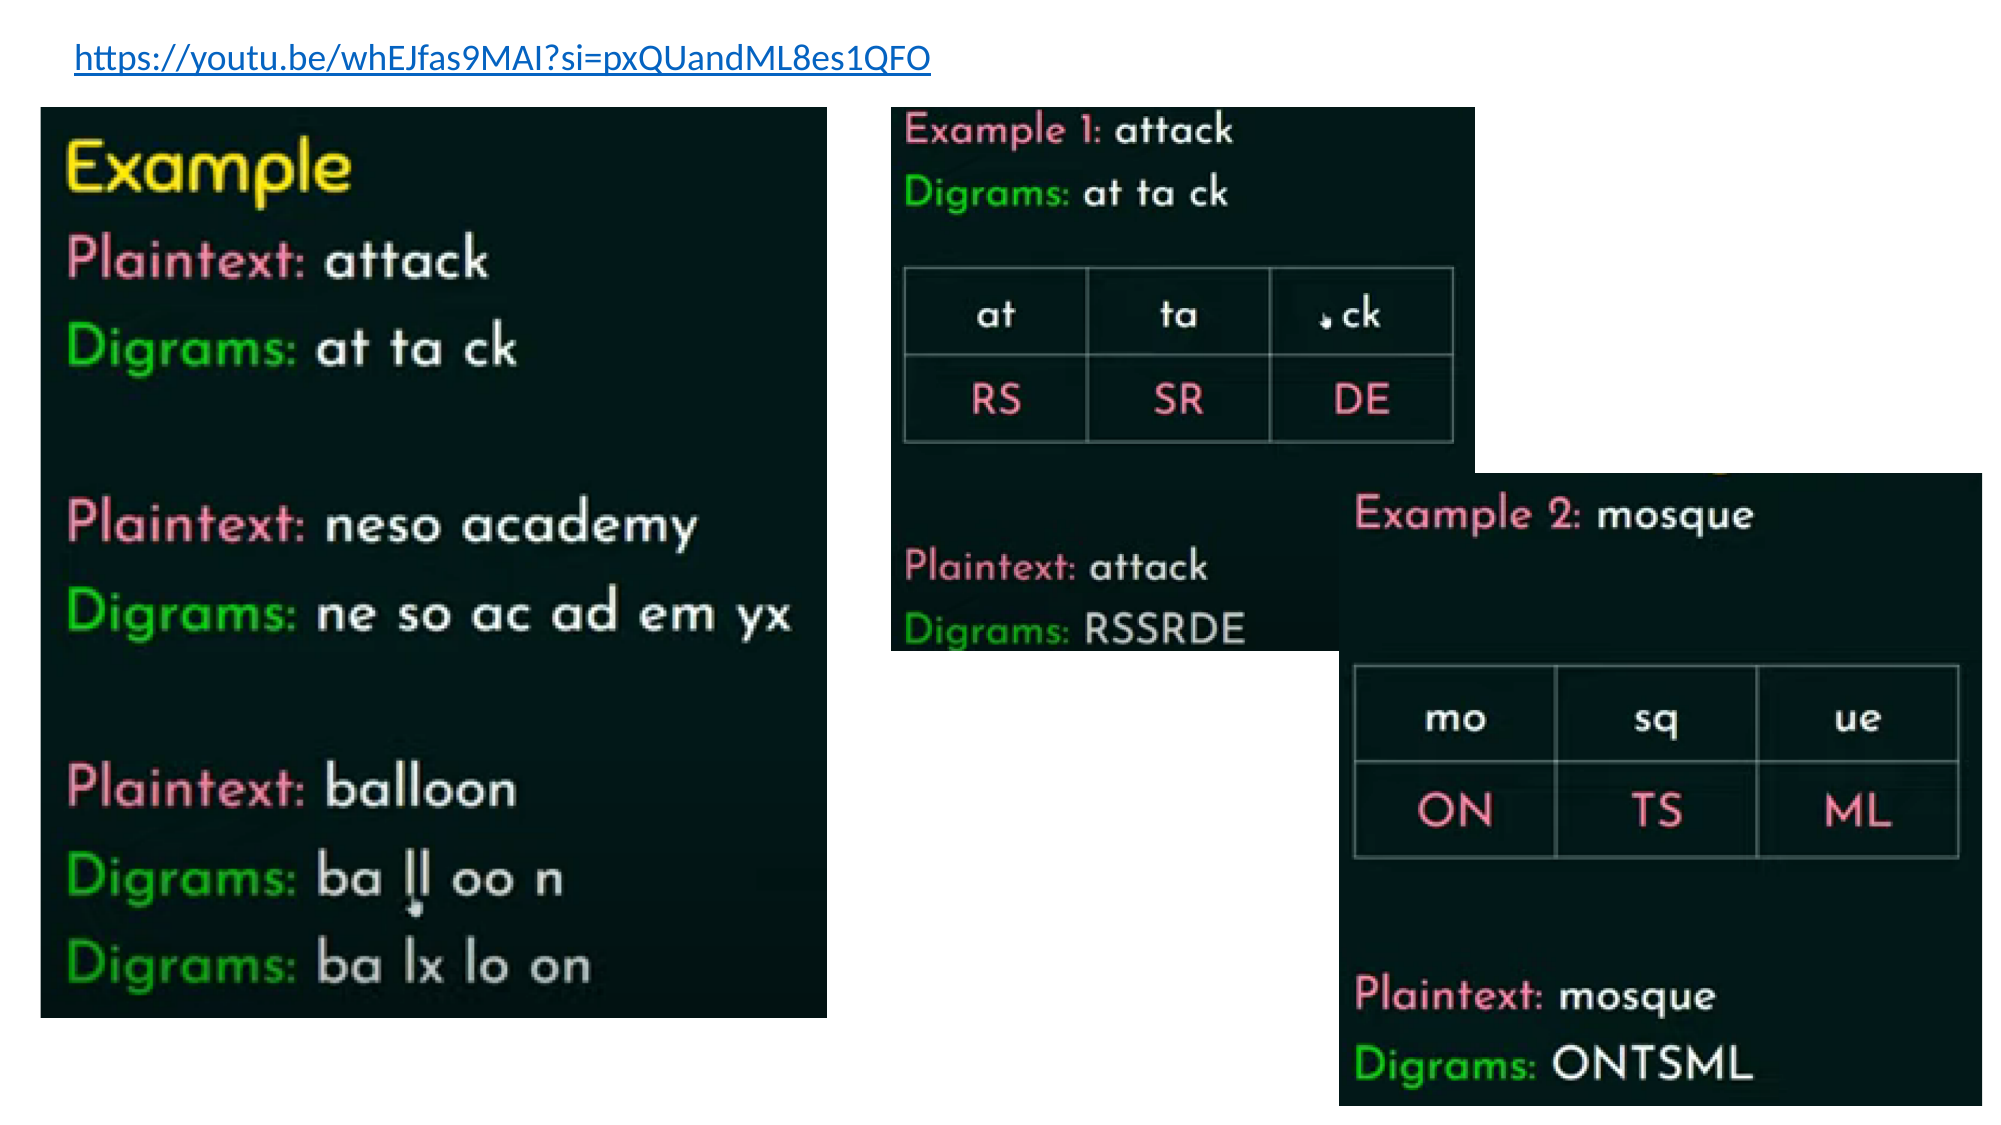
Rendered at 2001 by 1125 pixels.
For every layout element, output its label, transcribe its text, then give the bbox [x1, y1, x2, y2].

picture [40, 107, 827, 1018]
picture [890, 107, 1983, 1106]
text_box https://youtu.be/whEJfas9MAI?si=pxQUandML8es1QFO [59, 25, 1060, 131]
